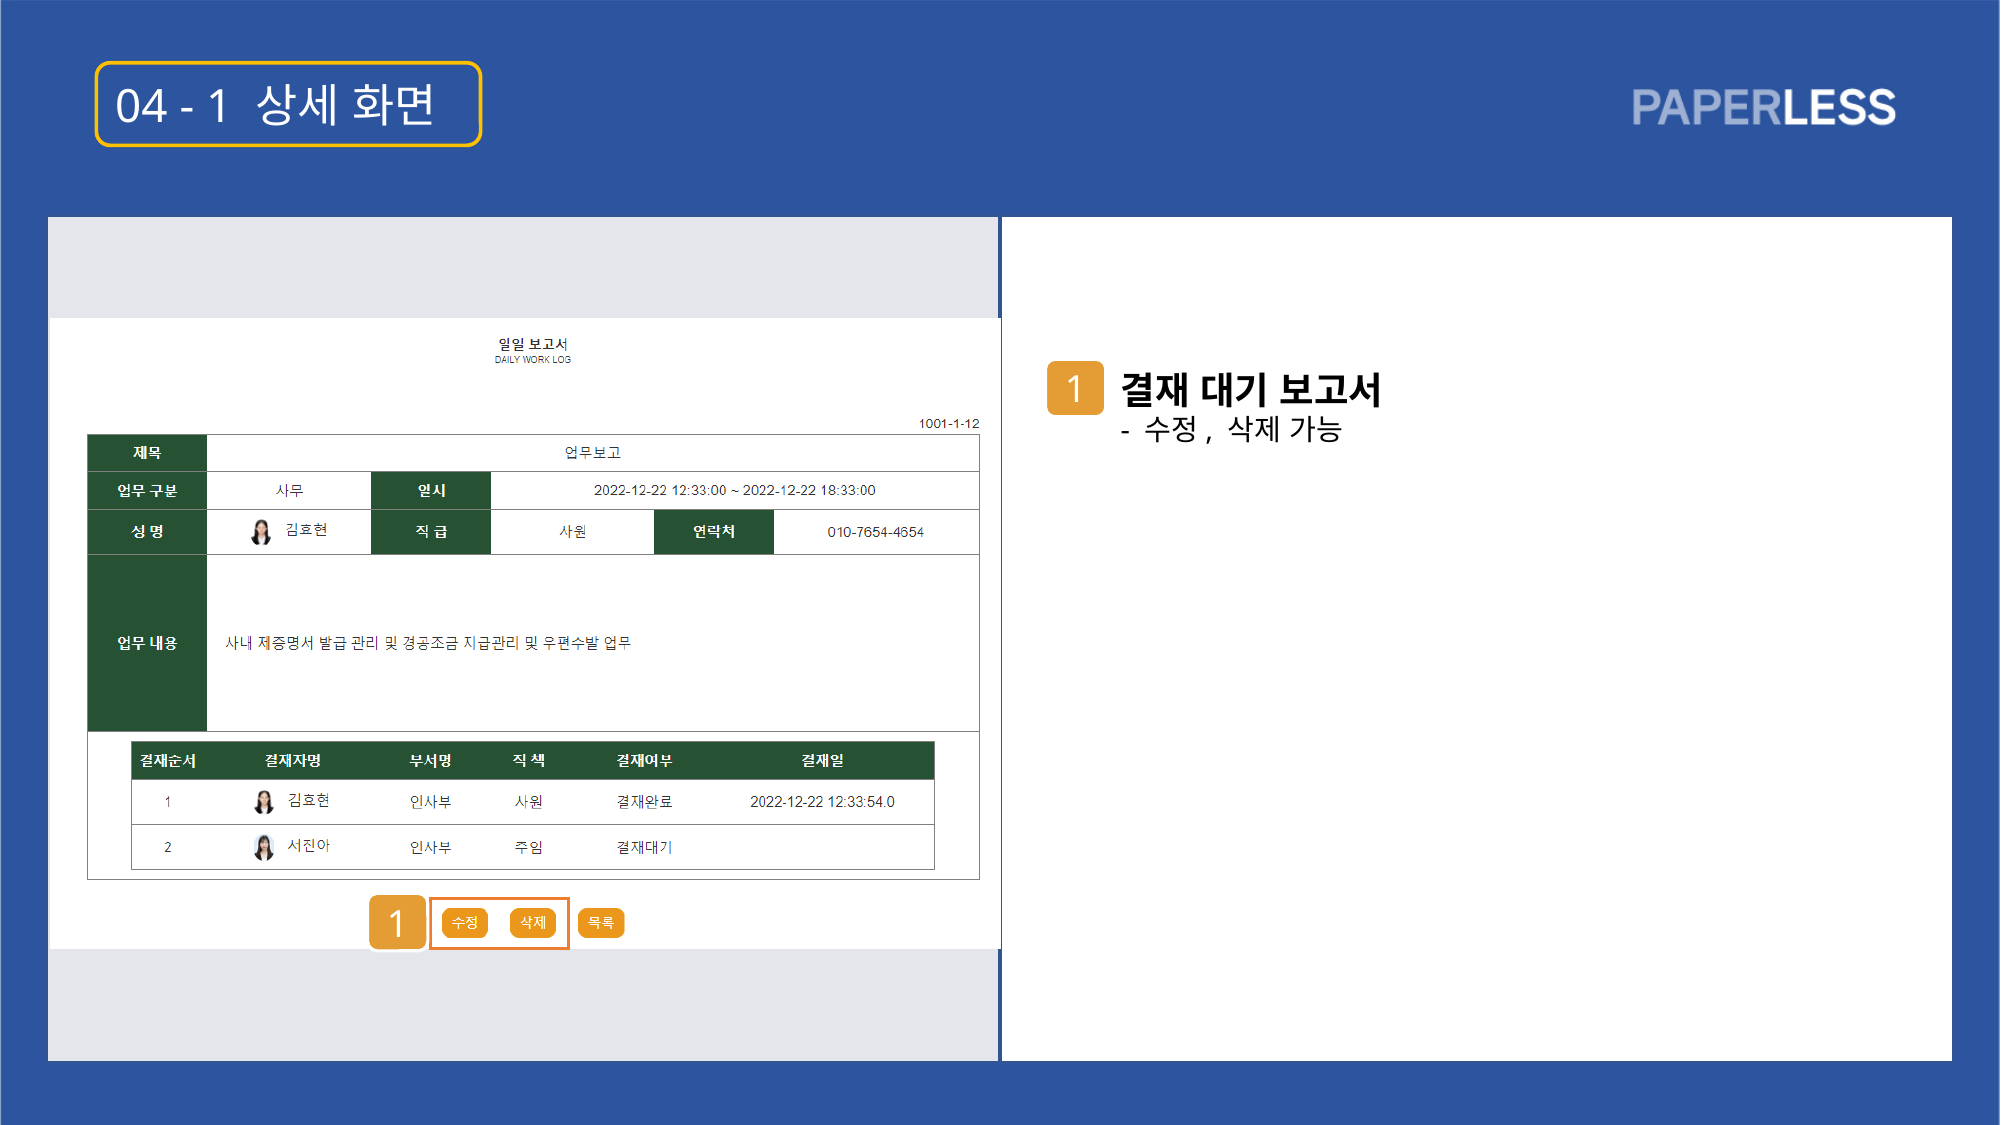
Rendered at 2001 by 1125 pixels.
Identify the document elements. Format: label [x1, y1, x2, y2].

text_box [46, 215, 1954, 1063]
picture [0, 0, 2000, 1125]
